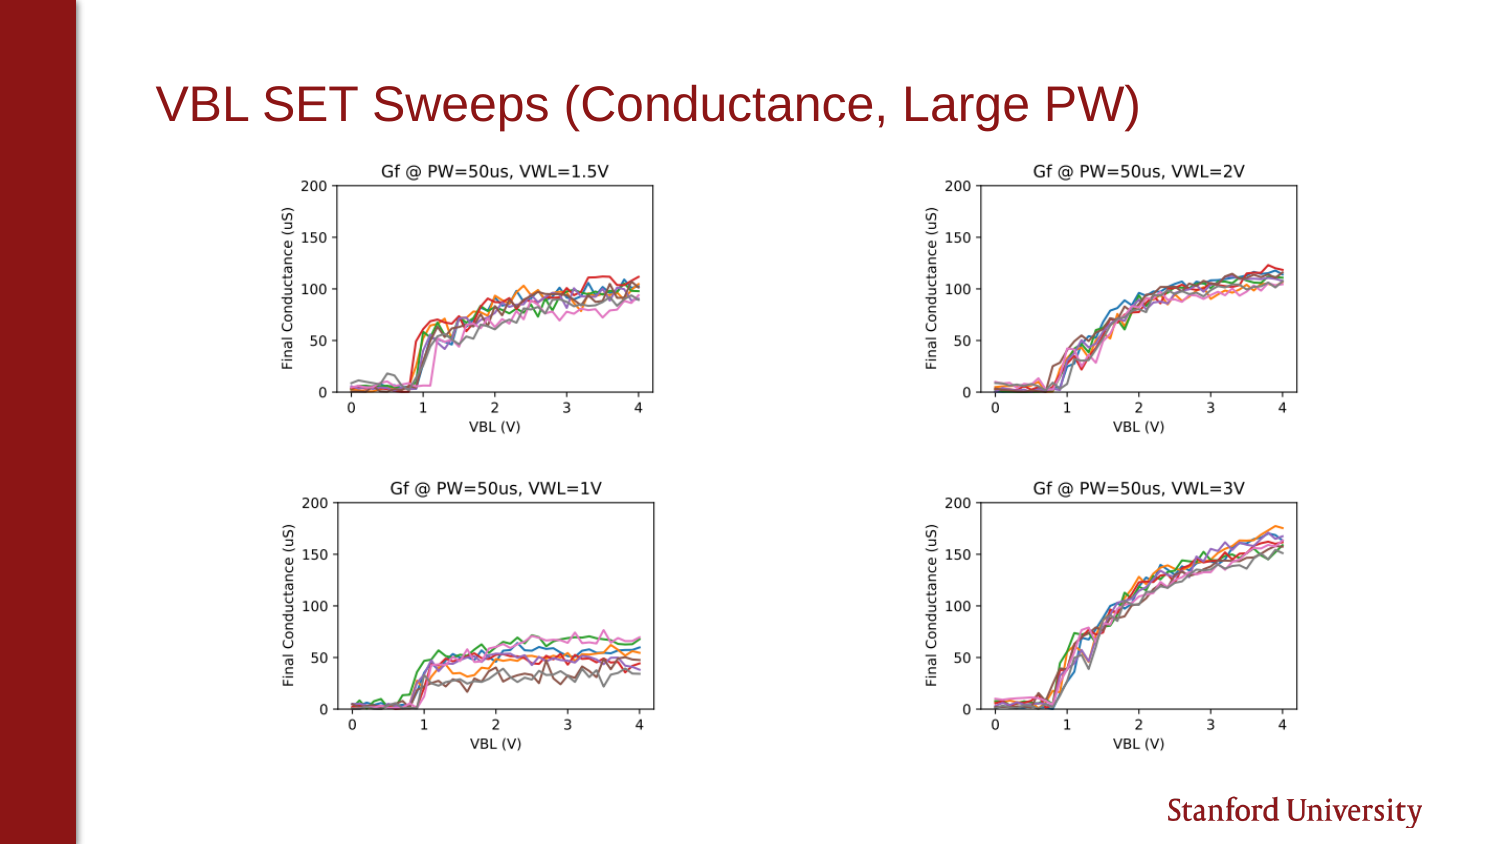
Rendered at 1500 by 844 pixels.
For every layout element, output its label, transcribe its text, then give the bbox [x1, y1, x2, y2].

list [910, 148, 1310, 449]
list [909, 465, 1311, 766]
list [266, 148, 667, 449]
title VBL SET Sweeps (Conductance, Large PW) [155, 58, 1420, 140]
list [266, 465, 667, 766]
